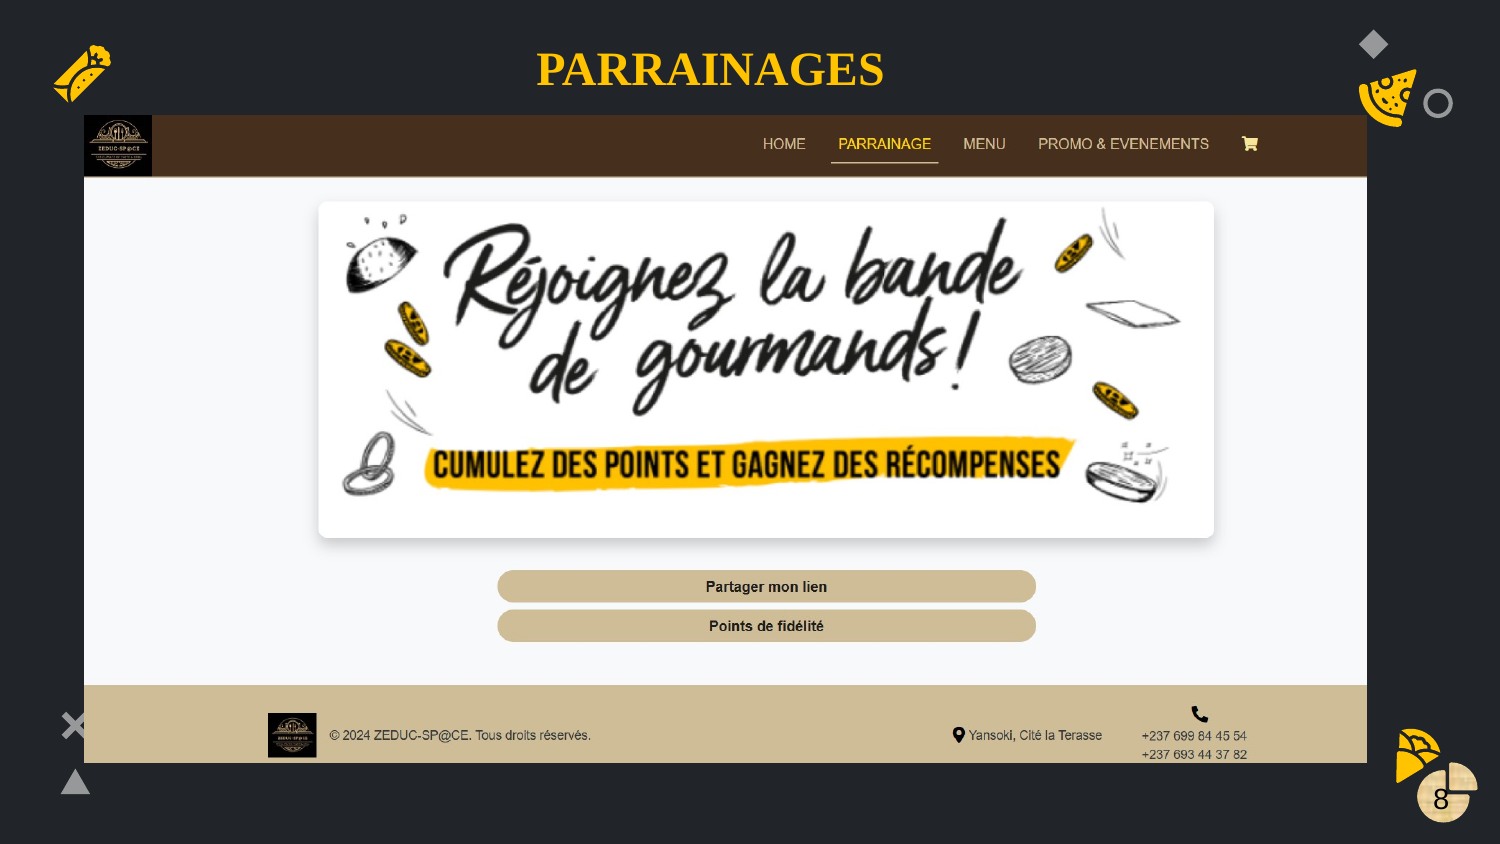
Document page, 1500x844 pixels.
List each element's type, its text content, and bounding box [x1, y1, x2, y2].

picture [84, 114, 1367, 763]
text_box PARRAINAGES [84, 22, 1349, 101]
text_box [1417, 762, 1478, 823]
